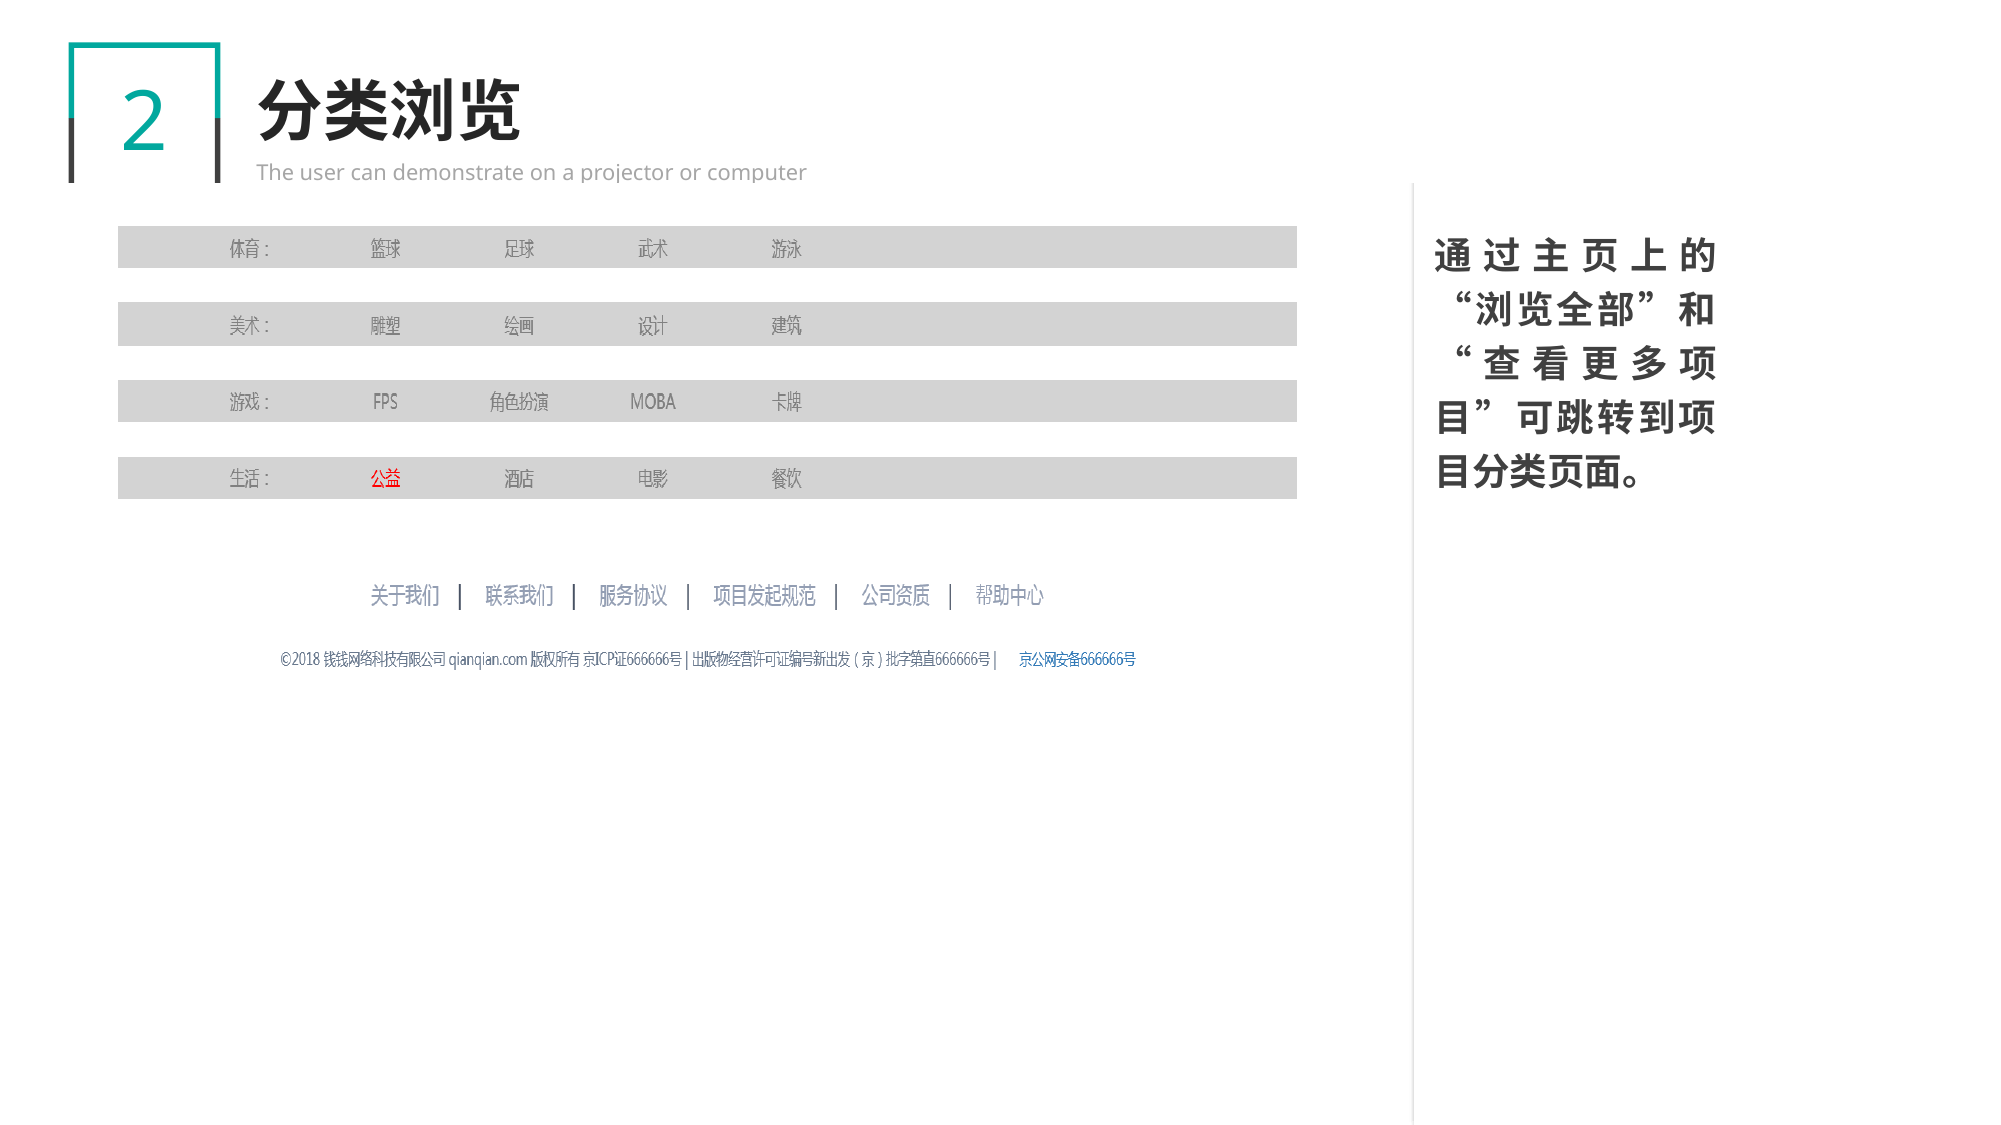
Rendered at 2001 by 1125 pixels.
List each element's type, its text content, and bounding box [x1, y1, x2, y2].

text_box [241, 60, 941, 183]
text_box [214, 175, 221, 183]
text_box 2 [68, 60, 221, 175]
text_box 通过主页上的“浏览全部”和“查看更多项目”可跳转到项目分类页面。 [1419, 215, 1732, 501]
text_box [68, 175, 75, 183]
picture [0, 183, 1414, 1125]
text_box [68, 41, 221, 60]
